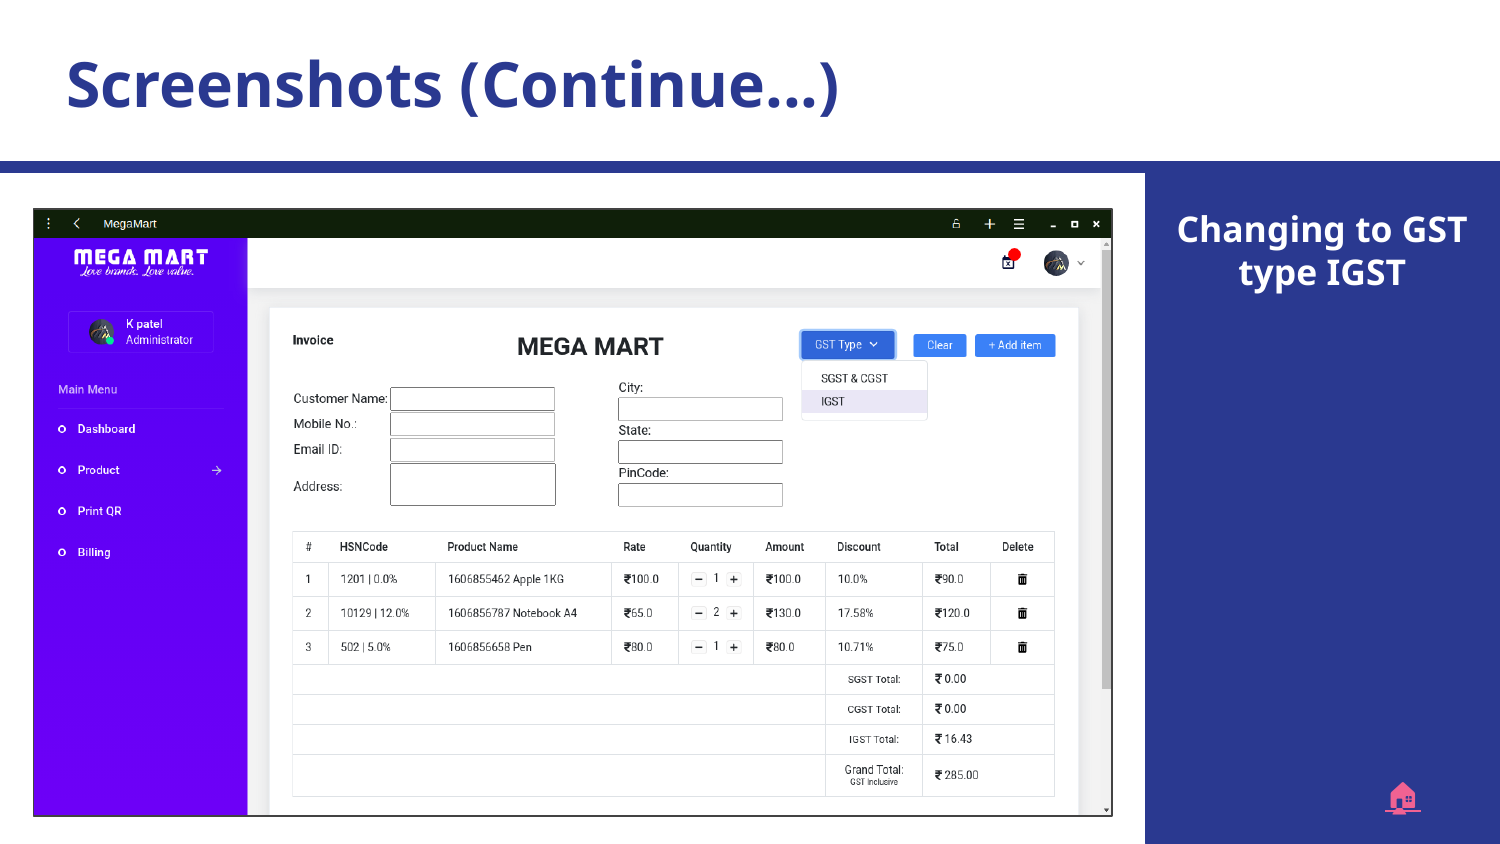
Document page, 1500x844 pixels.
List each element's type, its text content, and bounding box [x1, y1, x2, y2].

picture [34, 209, 1112, 816]
title Screenshots (Continue...) [51, 29, 1449, 130]
text_box 🏠 [1369, 762, 1450, 831]
text_box Changing to GST type IGST [1157, 192, 1488, 309]
text_box [1145, 175, 1500, 844]
